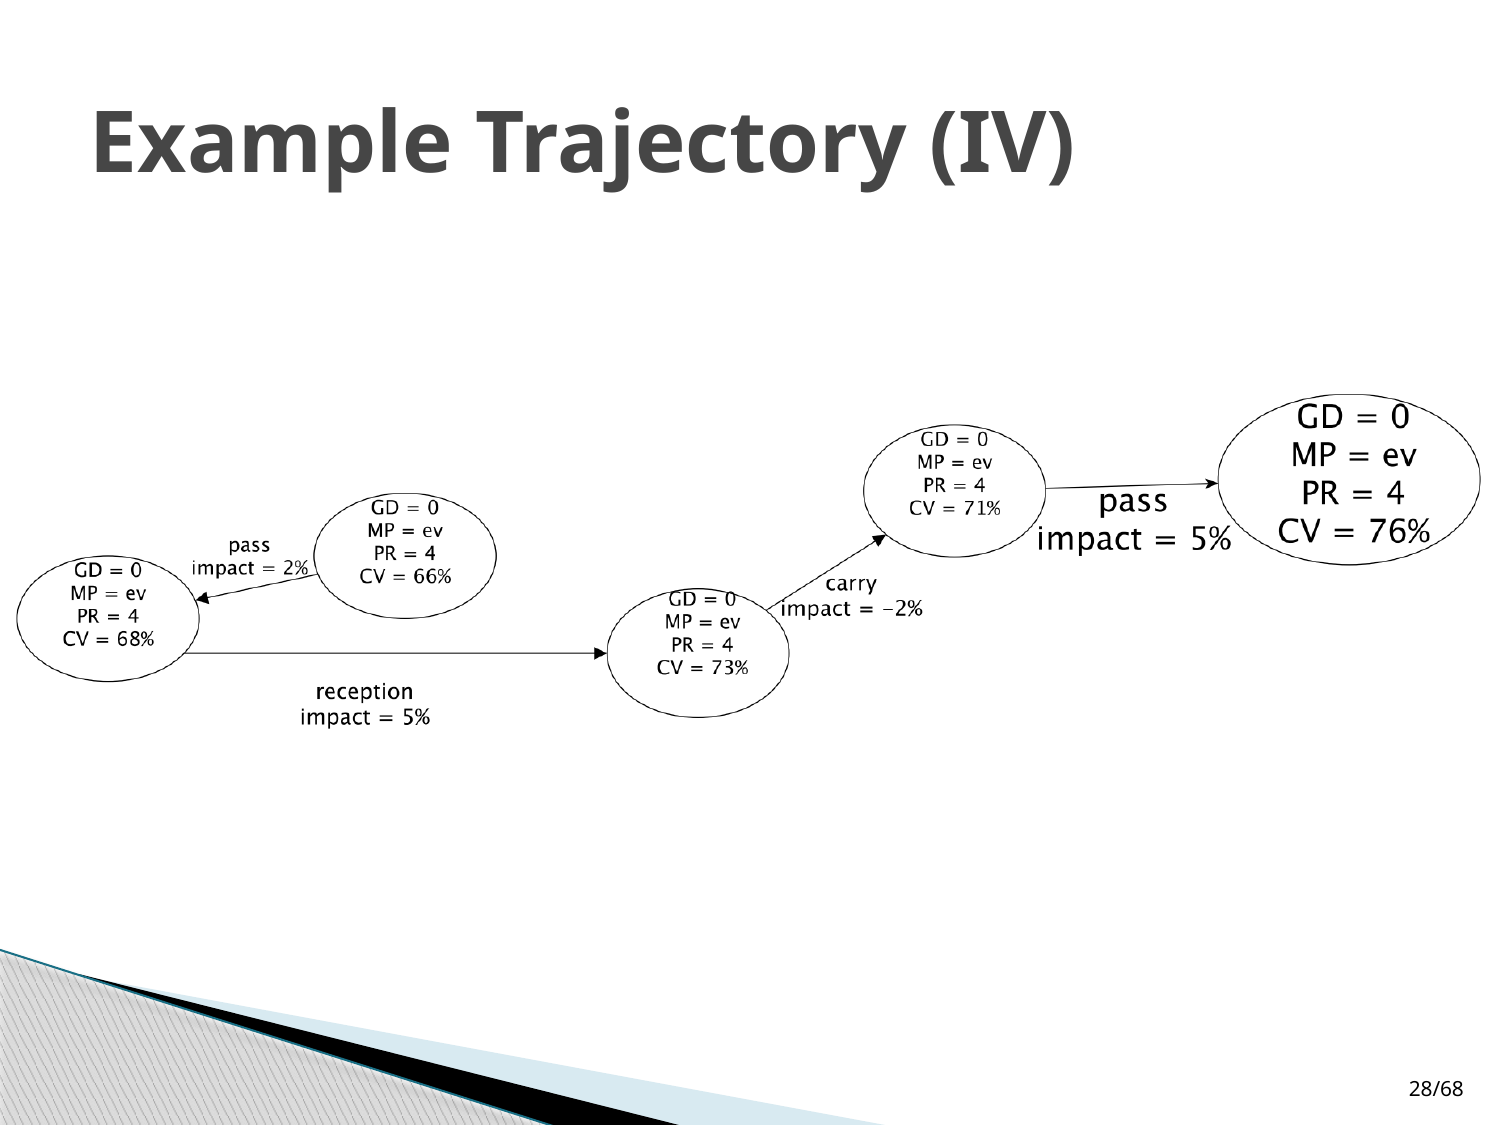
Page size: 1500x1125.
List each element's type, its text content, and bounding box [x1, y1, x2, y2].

title Example Trajectory (IV) [75, 45, 1425, 233]
slide_number 28/68 [1376, 1051, 1479, 1112]
picture [0, 376, 1500, 746]
